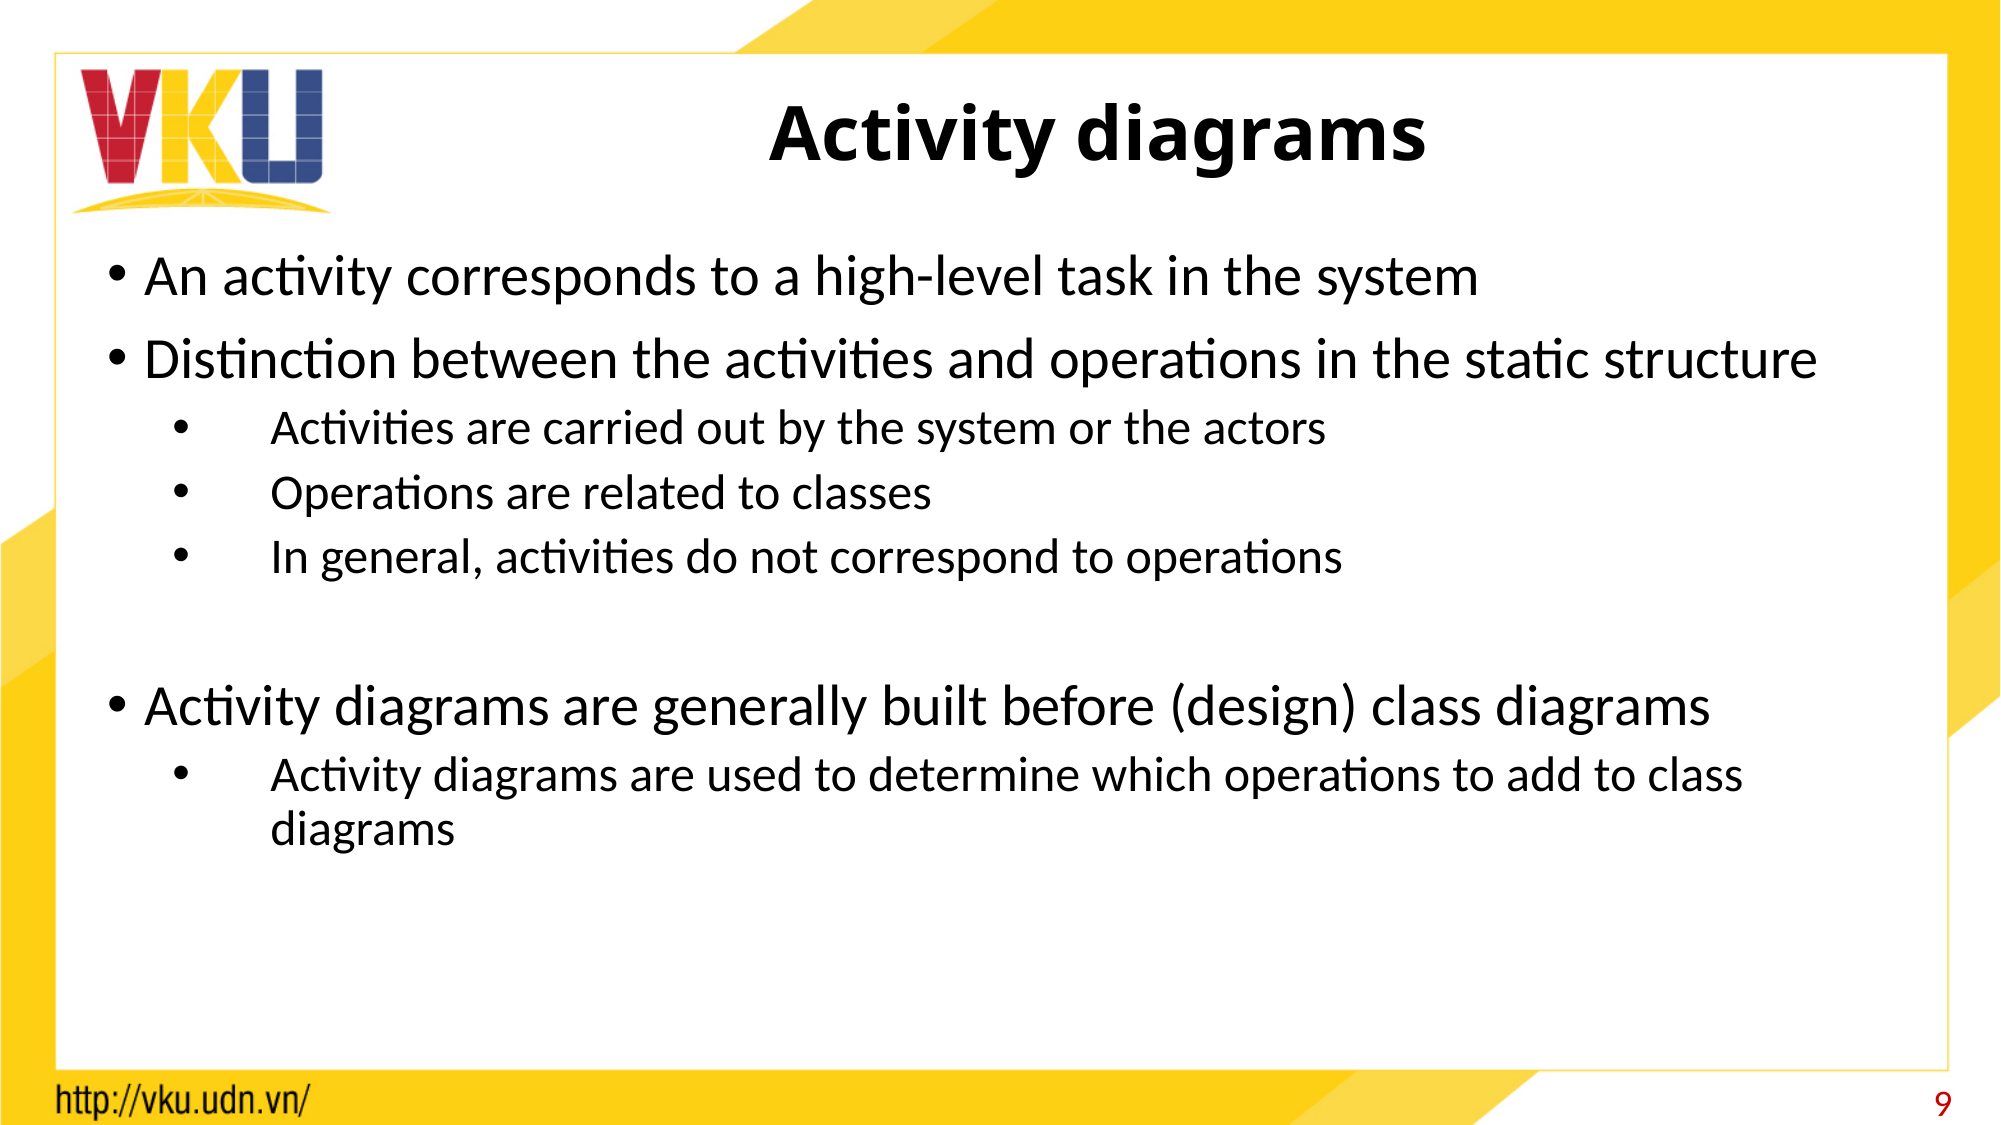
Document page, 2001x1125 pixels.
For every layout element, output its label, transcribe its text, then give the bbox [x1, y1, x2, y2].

picture [0, 0, 2001, 1125]
title Activity diagrams [335, 59, 1863, 213]
list An activity corresponds to a high-level task in the system Distinction between the activities and operations in the static structure Activities are carried out by the system or the actors Operations are related to classes In general, activities do not correspond to operations Activity diagrams are generally built before (design) class diagrams Activity diagrams are used to determine which operations to add to class diagrams [92, 237, 1938, 1063]
slide_number 9 [1863, 1074, 1968, 1125]
